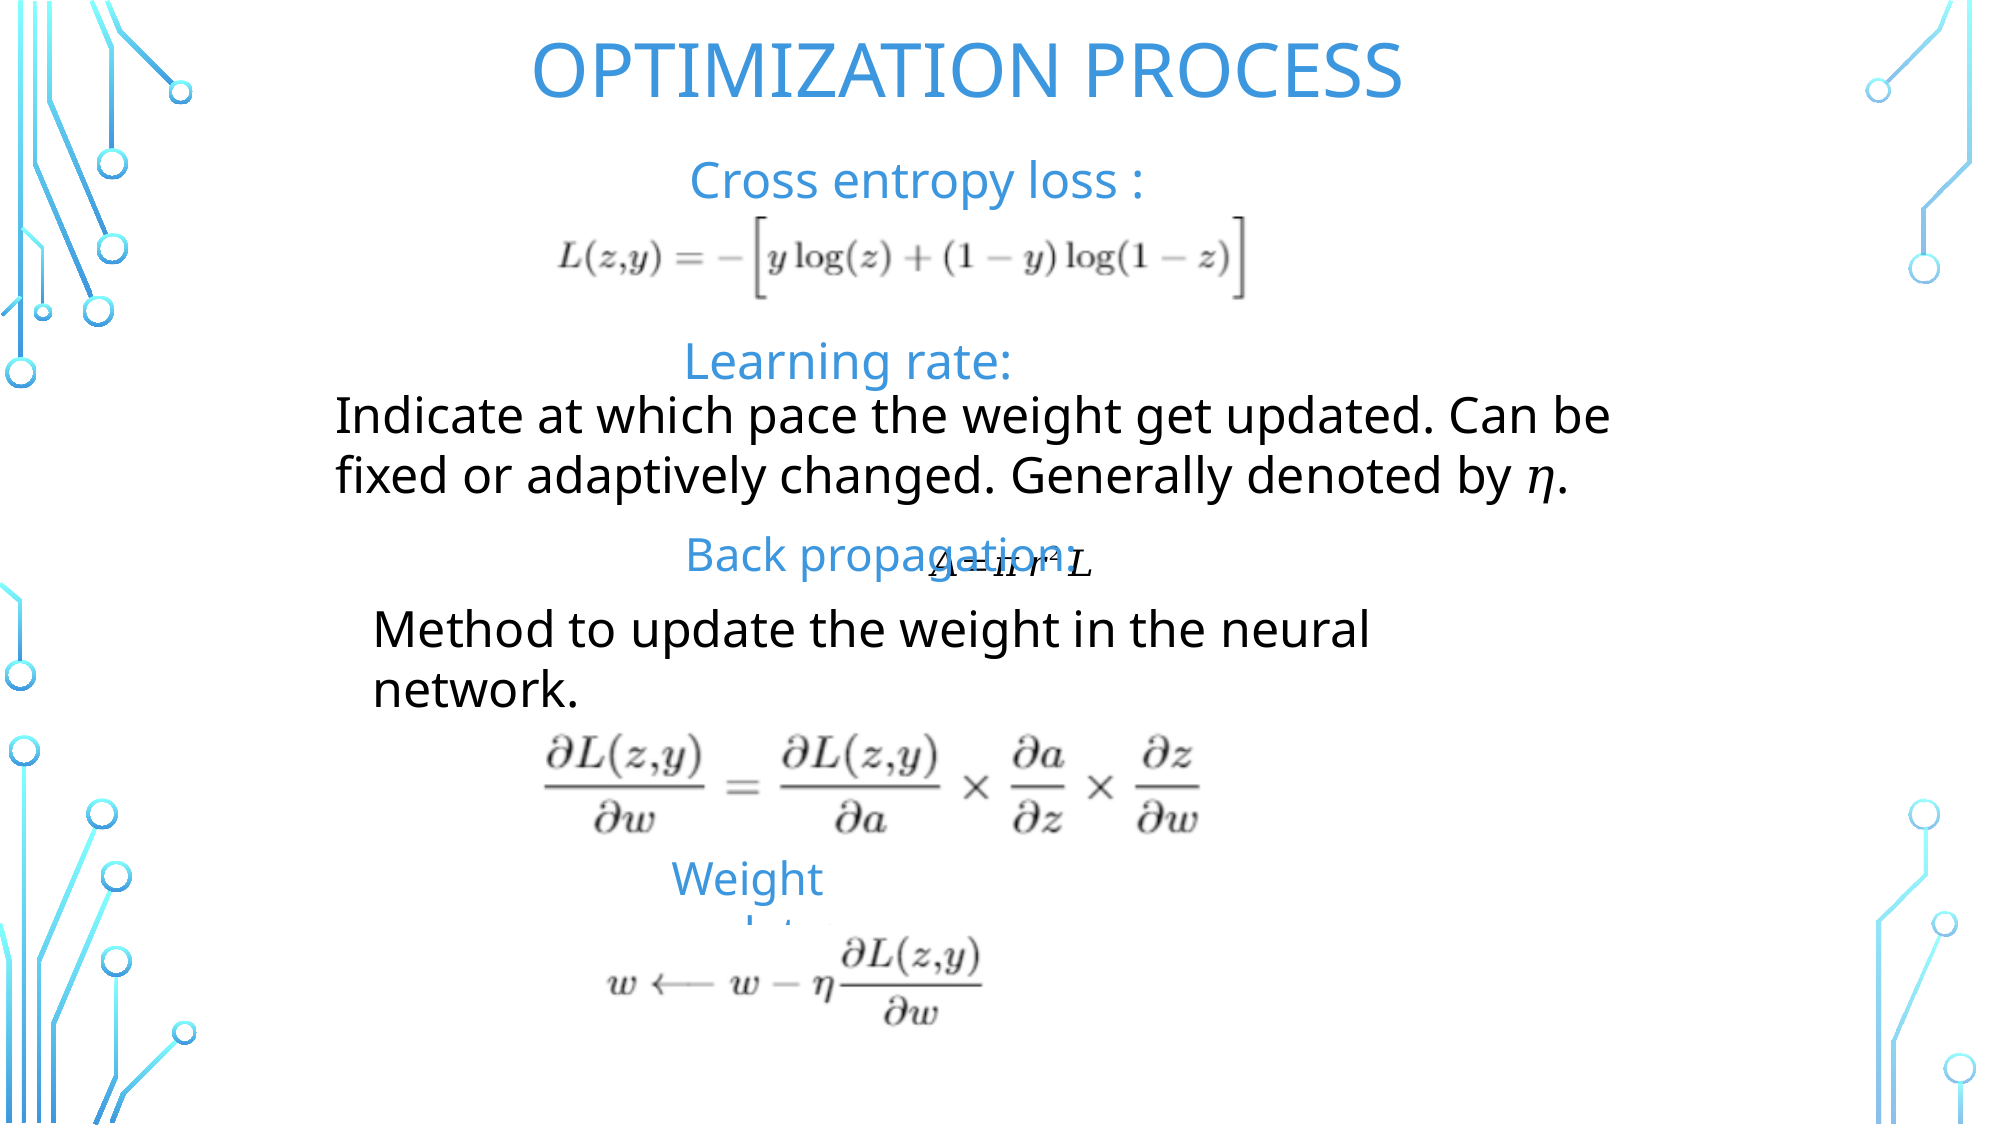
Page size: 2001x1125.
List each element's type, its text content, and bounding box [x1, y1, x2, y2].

picture [548, 212, 1257, 309]
title Optimization Process [215, 0, 1733, 233]
text_box Learning rate: [668, 321, 1122, 376]
text_box Weight update: [656, 843, 1000, 925]
picture [595, 925, 1001, 1036]
text_box Method to update the weight in the neural network. [357, 590, 1499, 726]
text_box Back propagation: [670, 518, 1100, 589]
picture [530, 720, 1216, 843]
text_box Indicate at which pace the weight get updated. Can be fixed or adaptively changed. Generally denoted by 𝜂. [320, 376, 1710, 512]
text_box Cross entropy loss : [675, 140, 1171, 212]
